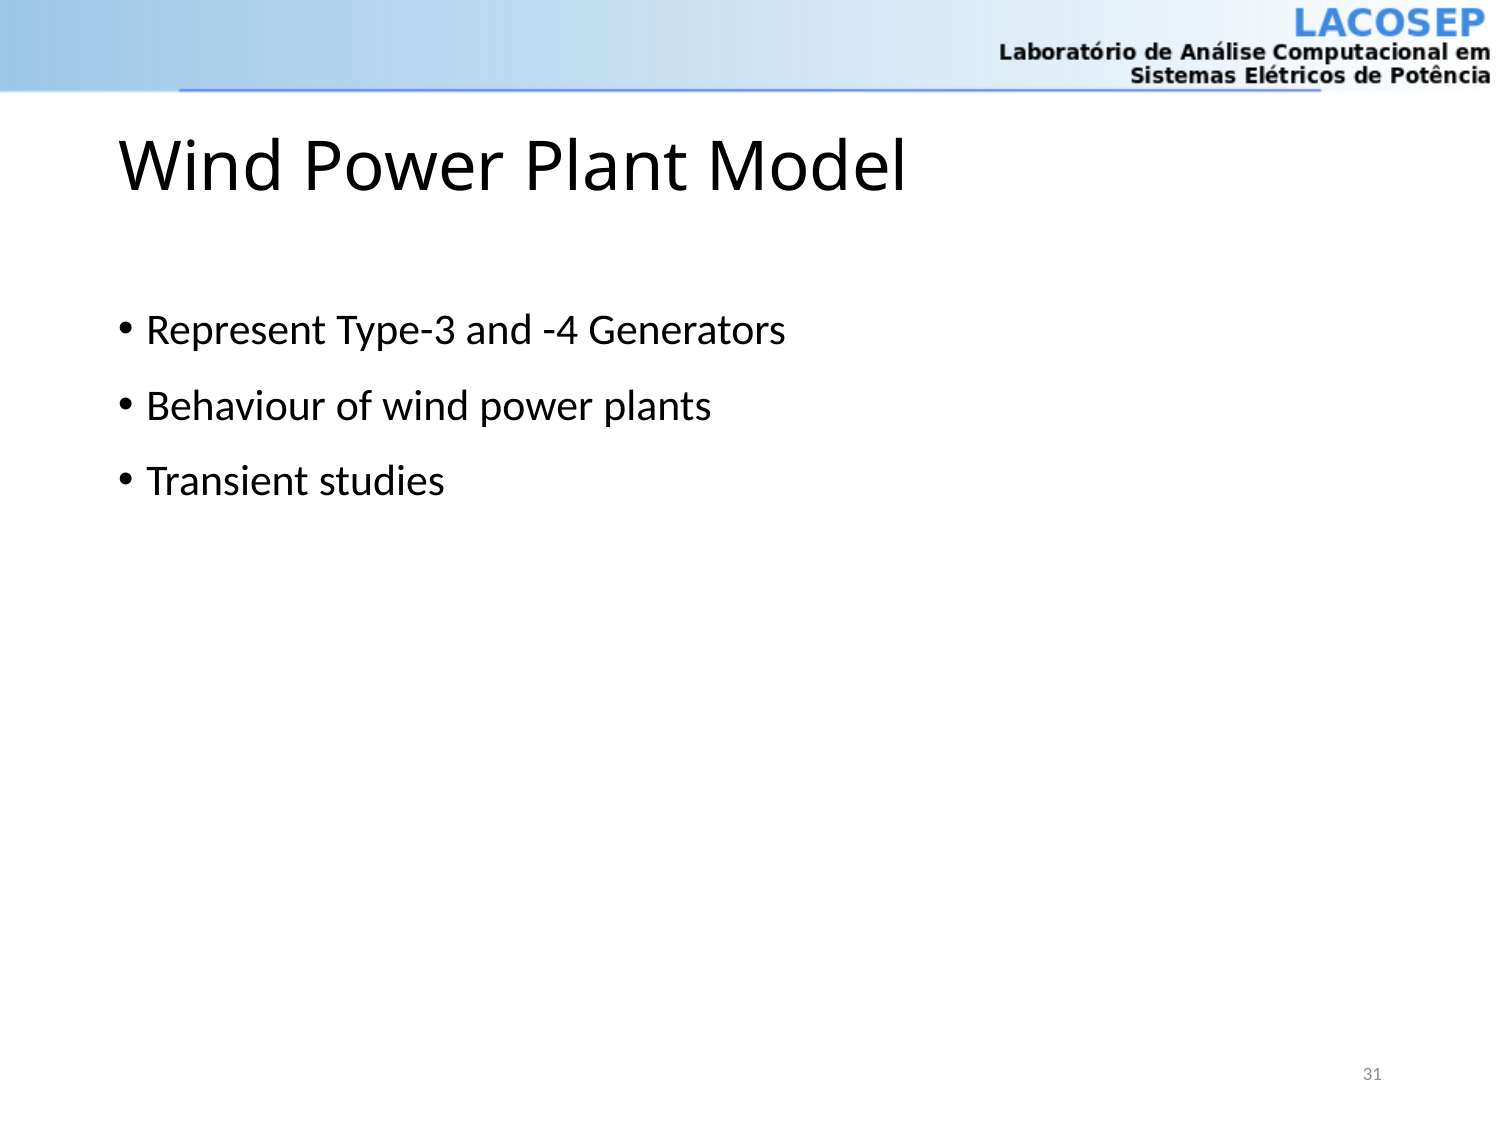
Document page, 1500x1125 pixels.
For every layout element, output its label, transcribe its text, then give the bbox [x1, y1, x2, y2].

title Wind Power Plant Model [103, 59, 1397, 278]
picture [0, 0, 1500, 1125]
slide_number 31 [1059, 1042, 1397, 1103]
list Represent Type-3 and -4 Generators Behaviour of wind power plants Transient studies [103, 299, 1397, 1014]
